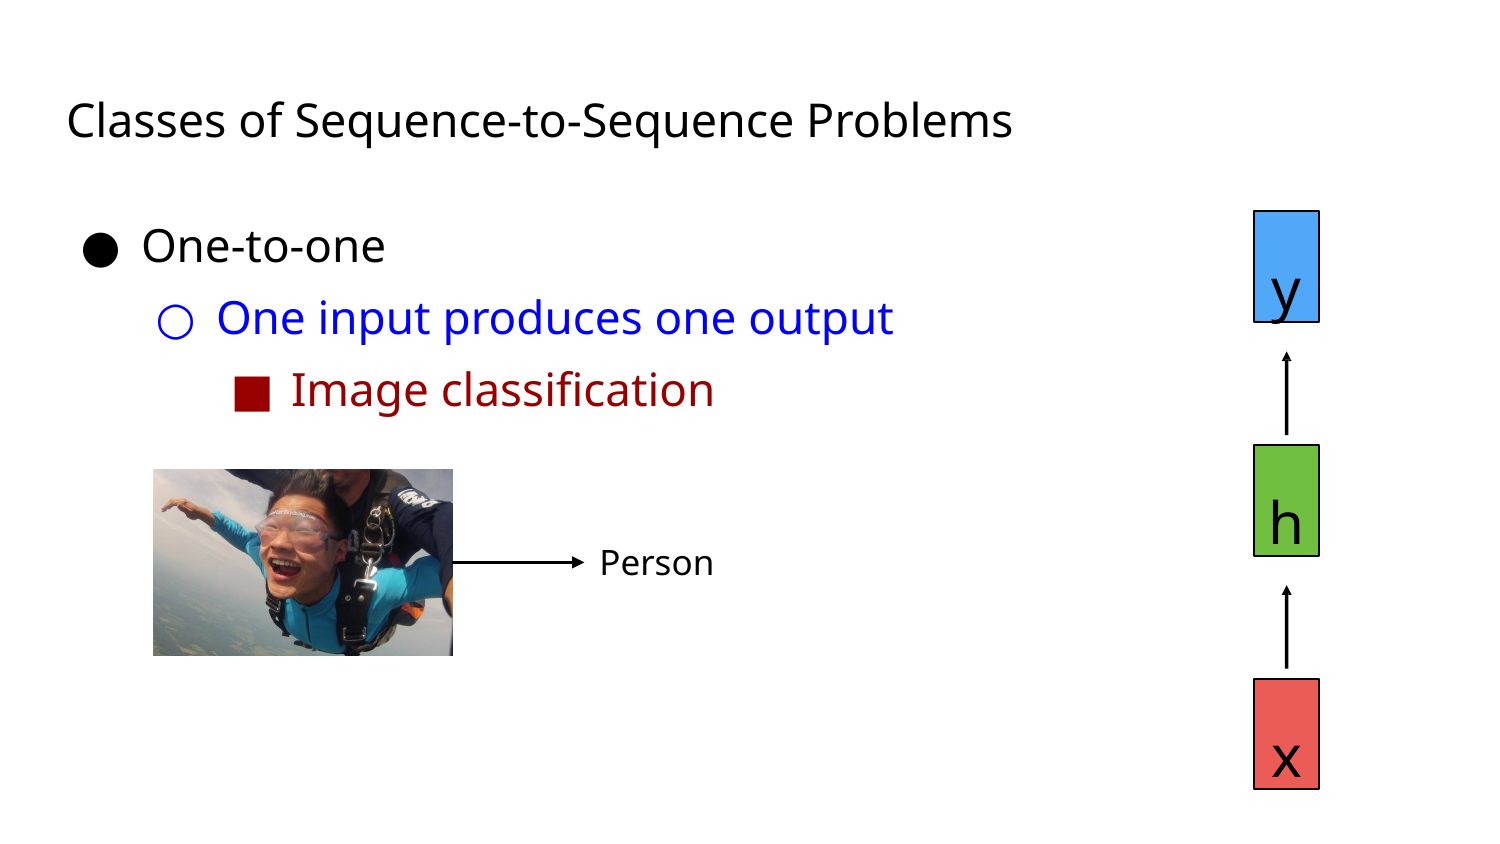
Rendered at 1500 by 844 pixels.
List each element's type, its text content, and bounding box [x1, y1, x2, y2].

list Person [584, 524, 747, 601]
title Classes of Sequence-to-Sequence Problems [51, 72, 1449, 167]
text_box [1254, 211, 1320, 791]
picture [153, 468, 453, 656]
list One-to-one One input produces one output Image classification [51, 189, 1449, 436]
